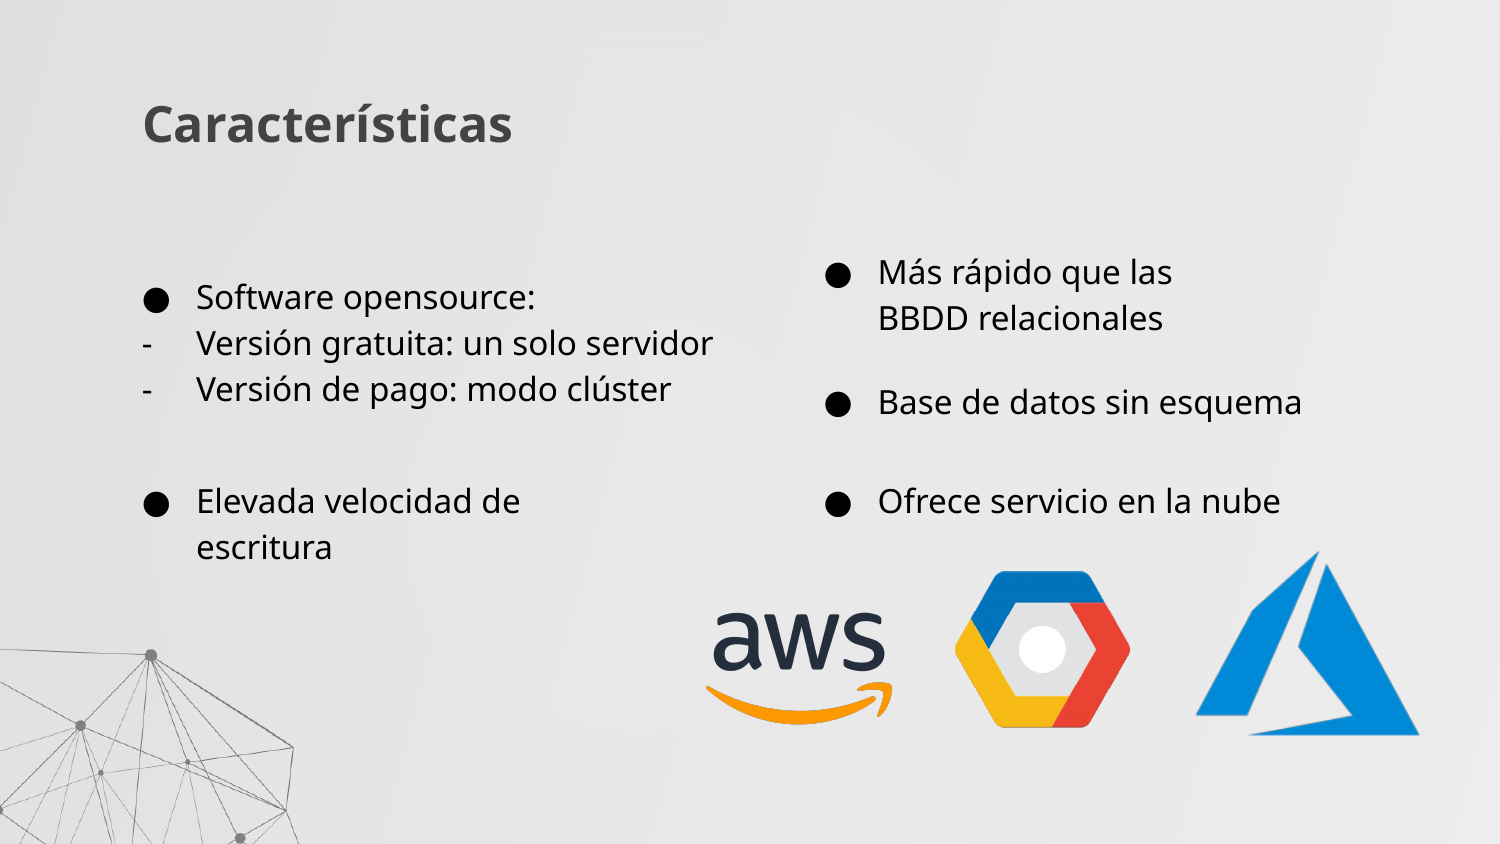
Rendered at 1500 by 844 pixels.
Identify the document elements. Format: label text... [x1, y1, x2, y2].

subtitle Base de datos sin esquema [787, 360, 1332, 449]
subtitle Elevada velocidad de escritura [106, 459, 650, 549]
subtitle Más rápido que las BBDD relacionales [787, 230, 1280, 360]
title Características [127, 77, 633, 177]
subtitle Software opensource: Versión gratuita: un solo servidor Versión de pago: modo clúster [106, 255, 750, 421]
picture [0, 0, 1500, 844]
subtitle Ofrece servicio en la nube [787, 459, 1332, 549]
